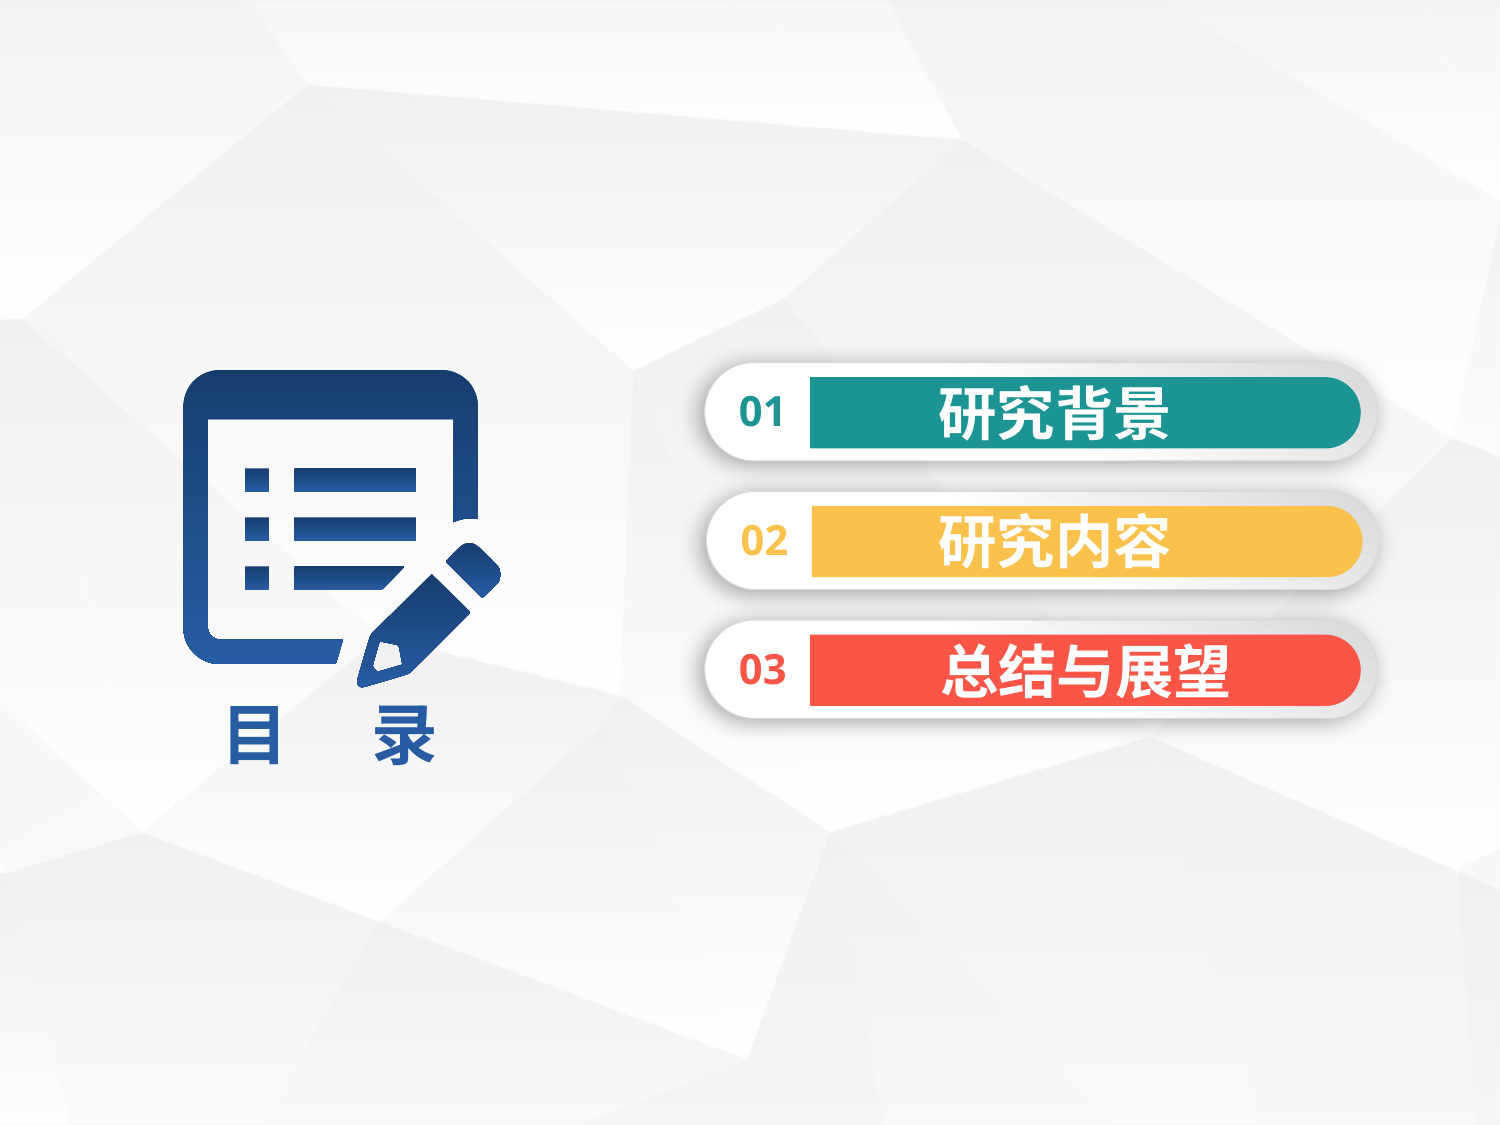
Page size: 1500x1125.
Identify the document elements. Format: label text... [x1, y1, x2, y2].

picture [0, 0, 1500, 1125]
text_box 目 录 [111, 685, 548, 781]
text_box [704, 620, 1378, 719]
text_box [183, 369, 503, 688]
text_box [704, 362, 1378, 461]
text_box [706, 491, 1380, 590]
